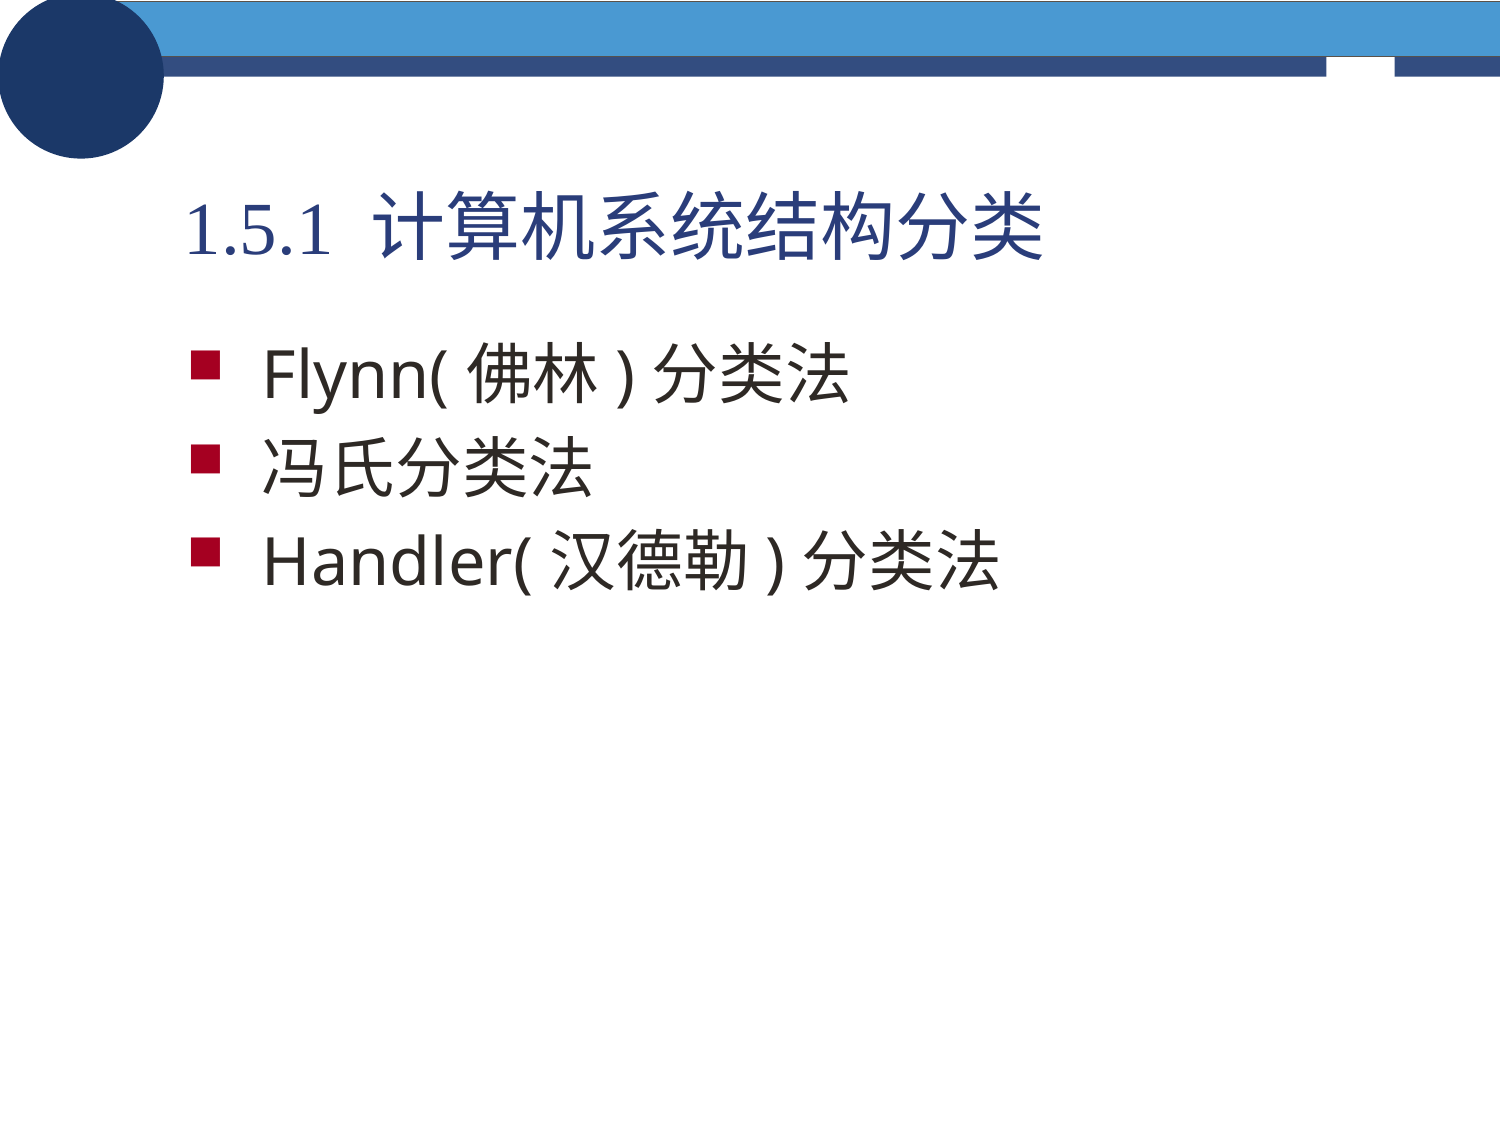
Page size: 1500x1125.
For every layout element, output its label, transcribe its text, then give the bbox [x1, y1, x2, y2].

list Flynn(佛林)分类法 冯氏分类法 Handler(汉德勒)分类法 [171, 324, 1448, 1000]
title 1.5.1 计算机系统结构分类 [168, 89, 1444, 278]
